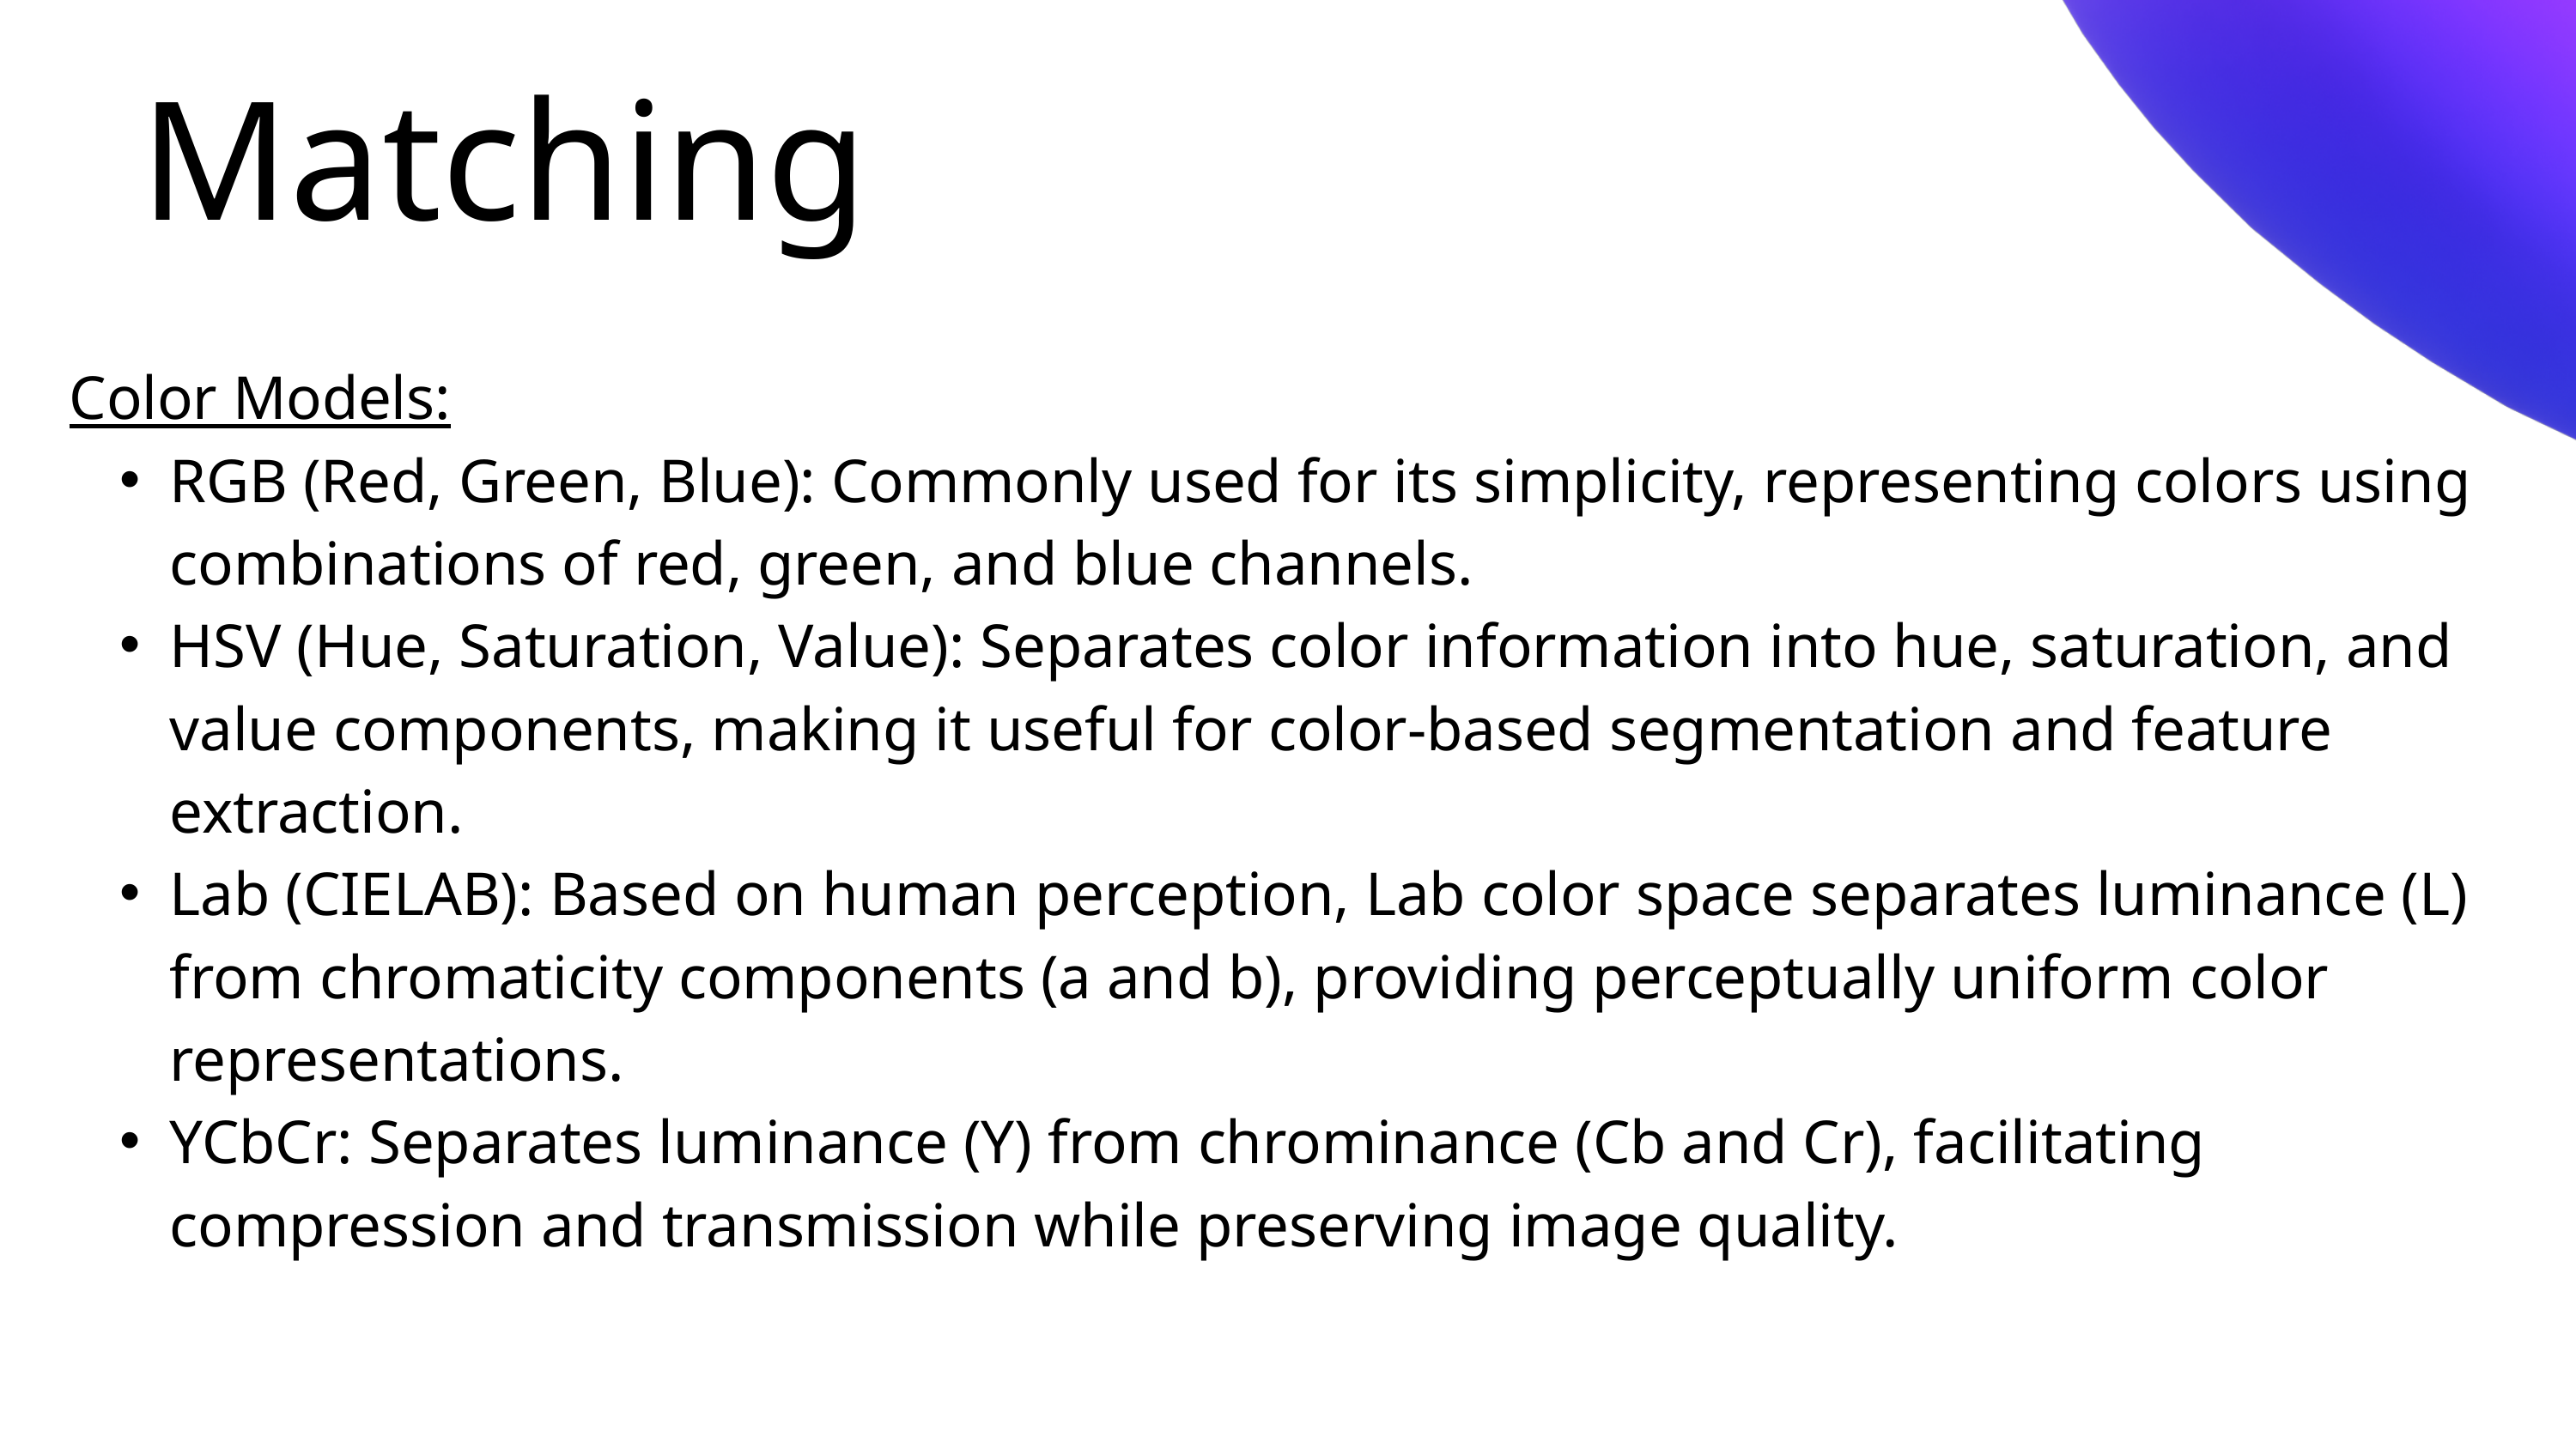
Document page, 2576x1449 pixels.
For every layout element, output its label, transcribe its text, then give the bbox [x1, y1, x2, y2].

text_box [1962, 0, 2576, 530]
text_box Matching [128, 22, 881, 253]
text_box Color Models: RGB (Red, Green, Blue): Commonly used for its simplicity, representing colors using combinations of red, green, and blue channels. HSV (Hue, Saturation, Value): Separates color information into hue, saturation, and value components, making it useful for color-based segmentation and feature extraction. Lab (CIELAB): Based on human perception, Lab color space separates luminance (L) from chromaticity components (a and b), providing perceptually uniform color representations. YCbCr: Separates luminance (Y) from chrominance (Cb and Cr), facilitating compression and transmission while preserving image quality. [69, 349, 2549, 1424]
